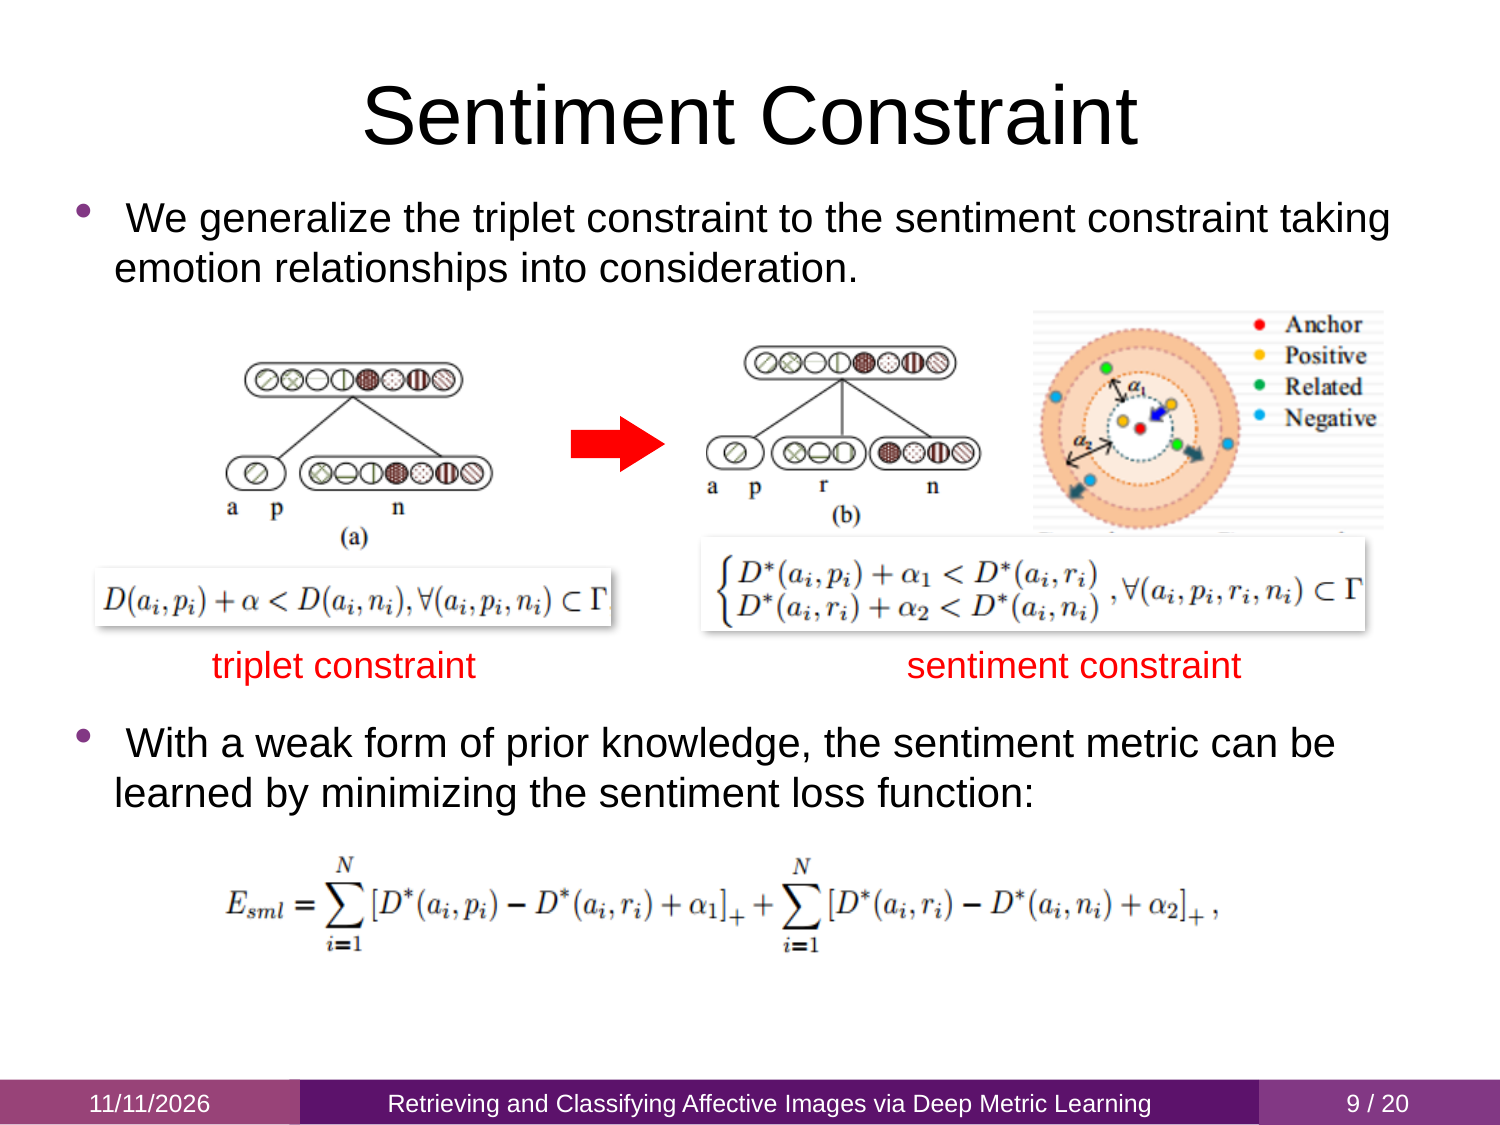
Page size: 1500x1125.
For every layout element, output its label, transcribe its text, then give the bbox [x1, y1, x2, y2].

picture [701, 297, 1365, 631]
text_box [569, 414, 668, 475]
list Sentiment Constraint [3, 58, 1498, 178]
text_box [196, 727, 1281, 964]
list We generalize the triplet constraint to the sentiment constraint taking emotion relationships into consideration. With a weak form of prior knowledge, the sentiment metric can be learned by minimizing the sentiment loss function: [61, 183, 1459, 935]
text_box sentiment constraint [868, 633, 1281, 694]
picture [95, 312, 611, 626]
picture [1025, 299, 1384, 533]
text_box triplet constraint [137, 633, 550, 694]
